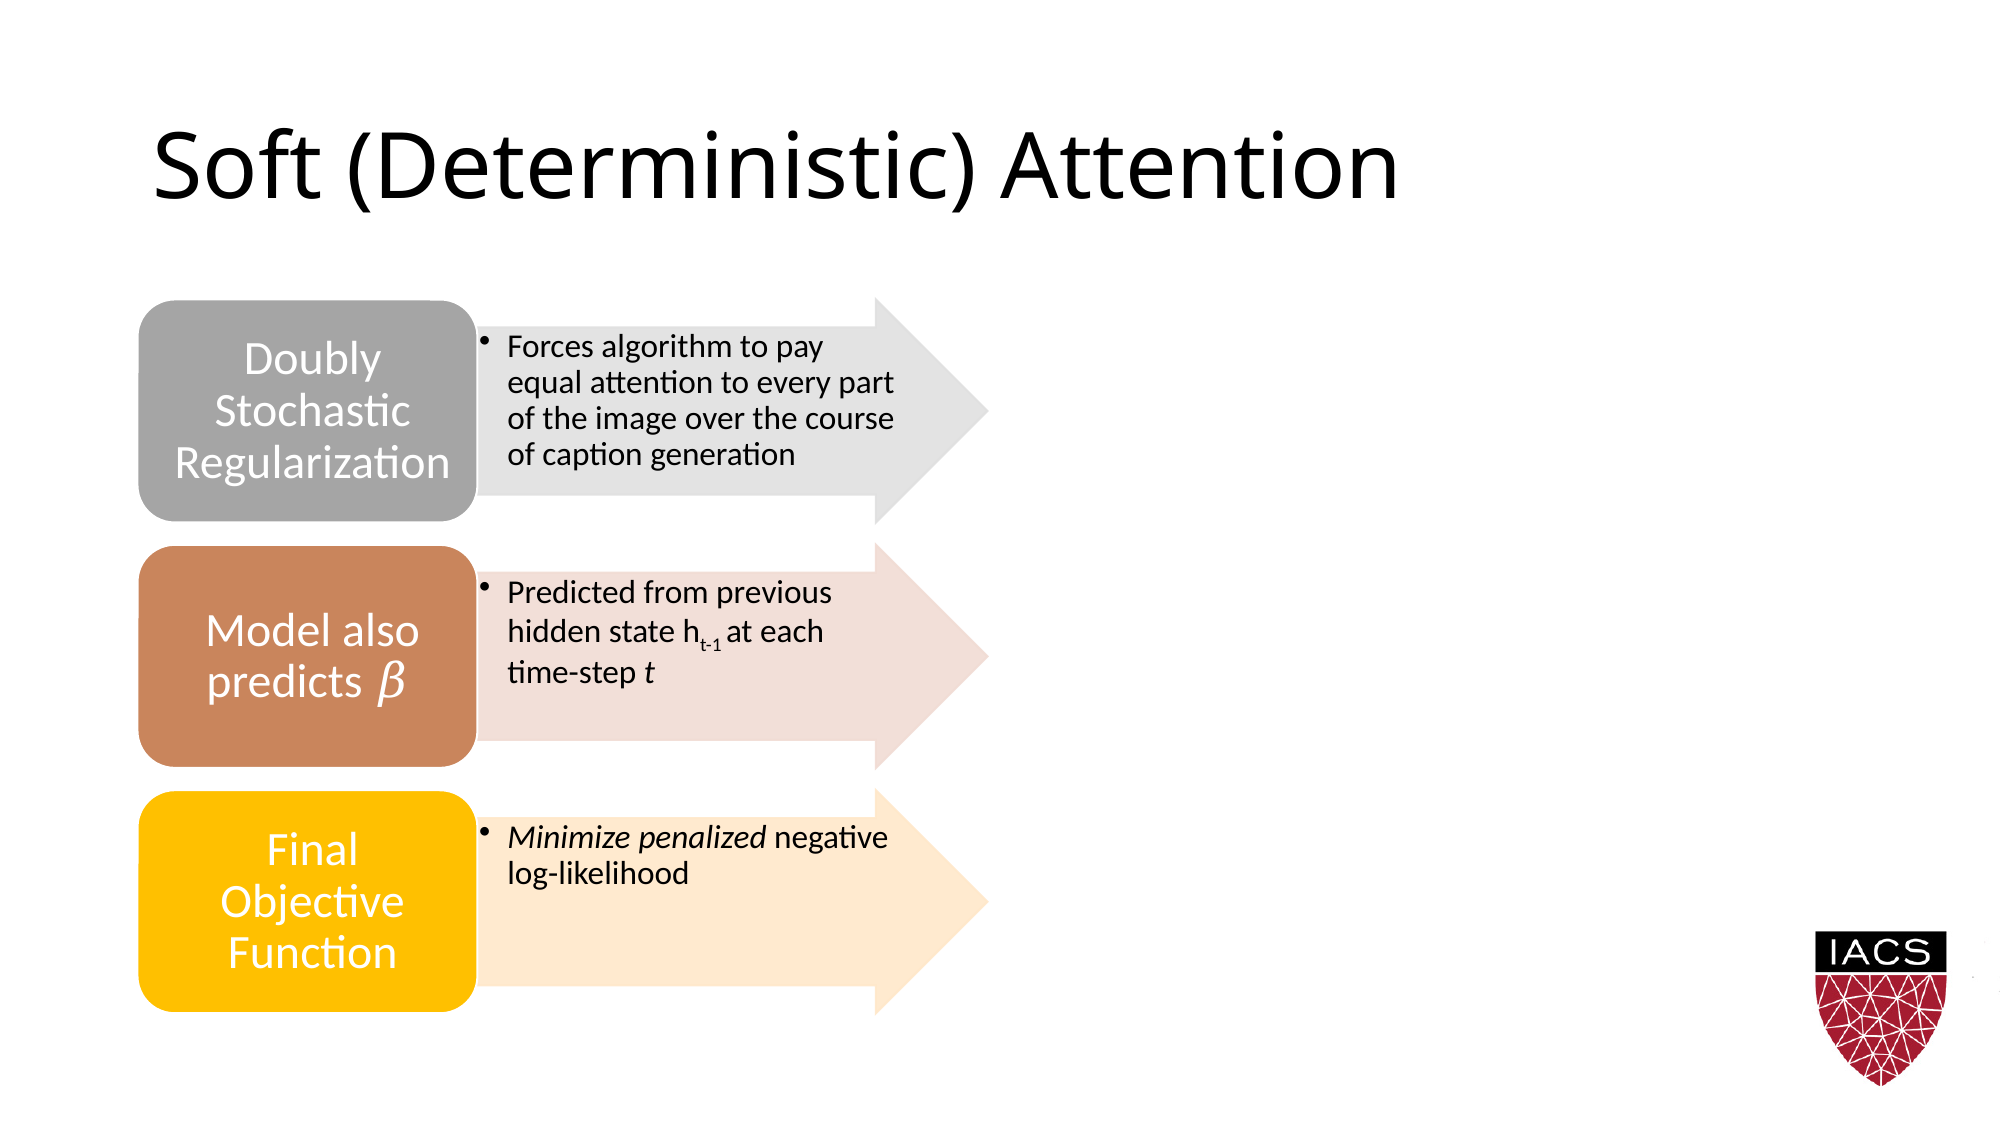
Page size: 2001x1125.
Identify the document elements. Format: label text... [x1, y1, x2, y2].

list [137, 299, 988, 1014]
picture [1761, 886, 2000, 1125]
title Soft (Deterministic) Attention [137, 59, 1863, 278]
